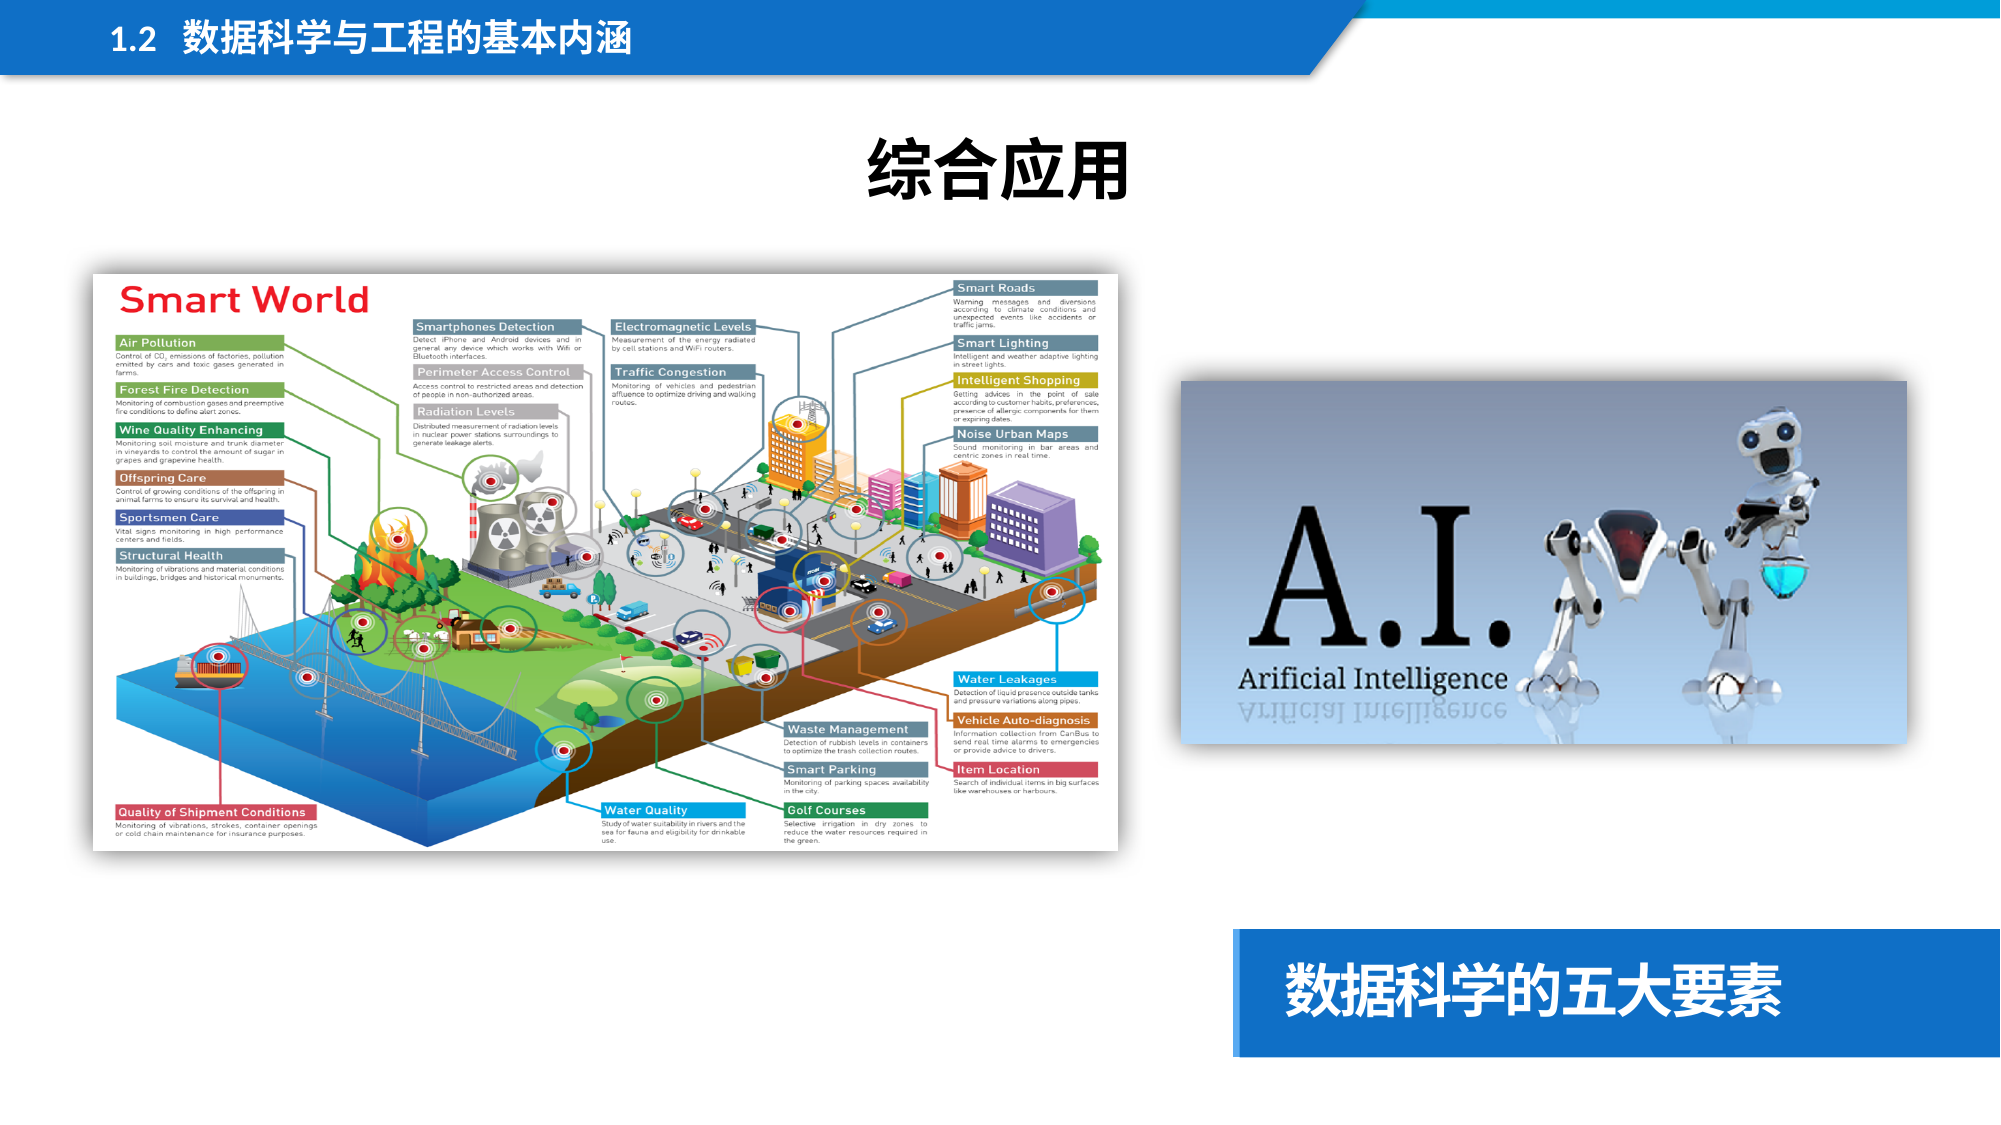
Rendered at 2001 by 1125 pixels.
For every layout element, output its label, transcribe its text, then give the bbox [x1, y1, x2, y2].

picture [1181, 381, 1907, 744]
picture [93, 274, 1118, 851]
text_box 综合应用 [851, 120, 1149, 216]
list 数据科学的五大要素 [1239, 929, 2000, 1058]
list 1.2 数据科学与工程的基本内涵 [93, 11, 1138, 68]
